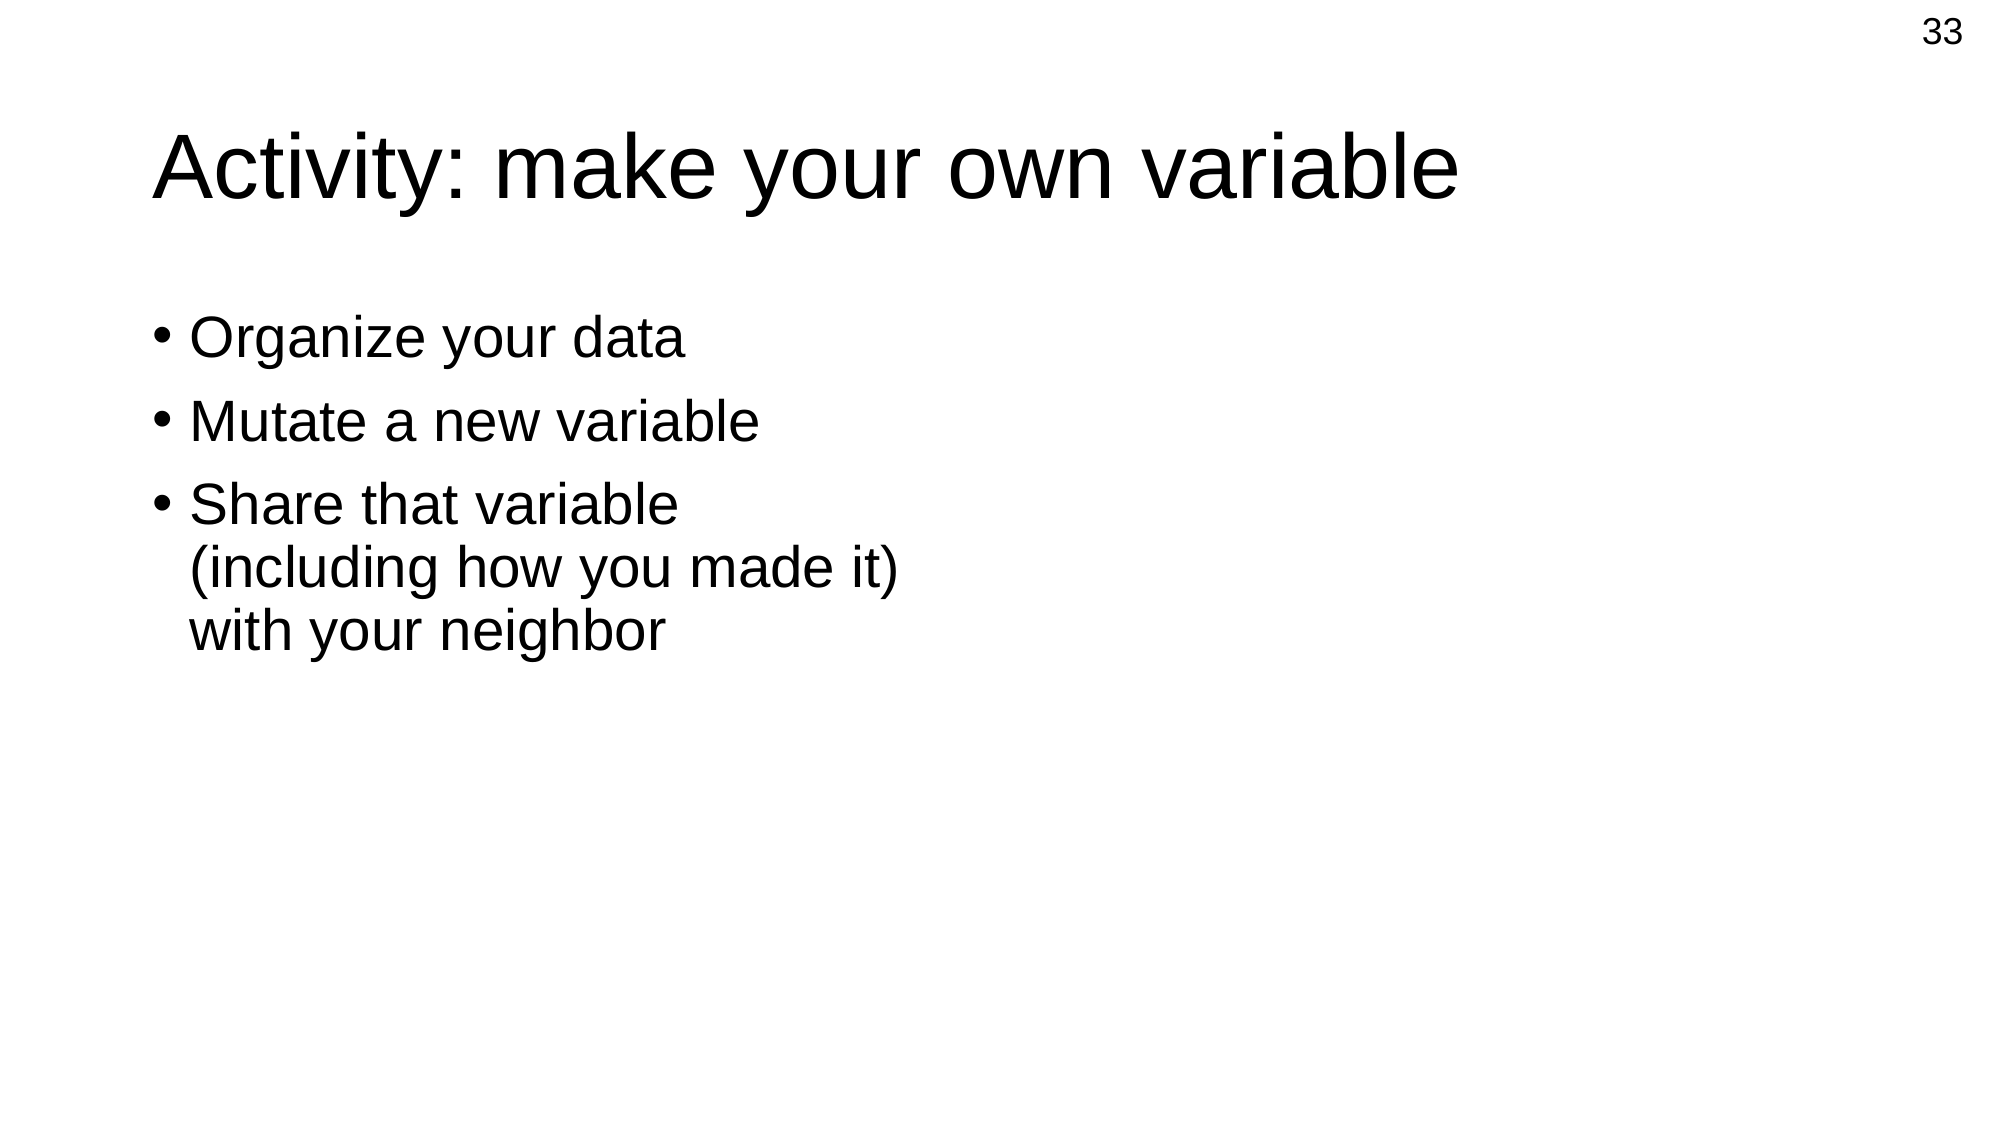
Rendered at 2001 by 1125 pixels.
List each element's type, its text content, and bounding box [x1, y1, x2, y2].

title Activity: make your own variable [137, 59, 1863, 278]
list Organize your data Mutate a new variable Share that variable (including how you made it) with your neighbor [137, 299, 927, 1014]
slide_number 33 [1550, 0, 2000, 60]
